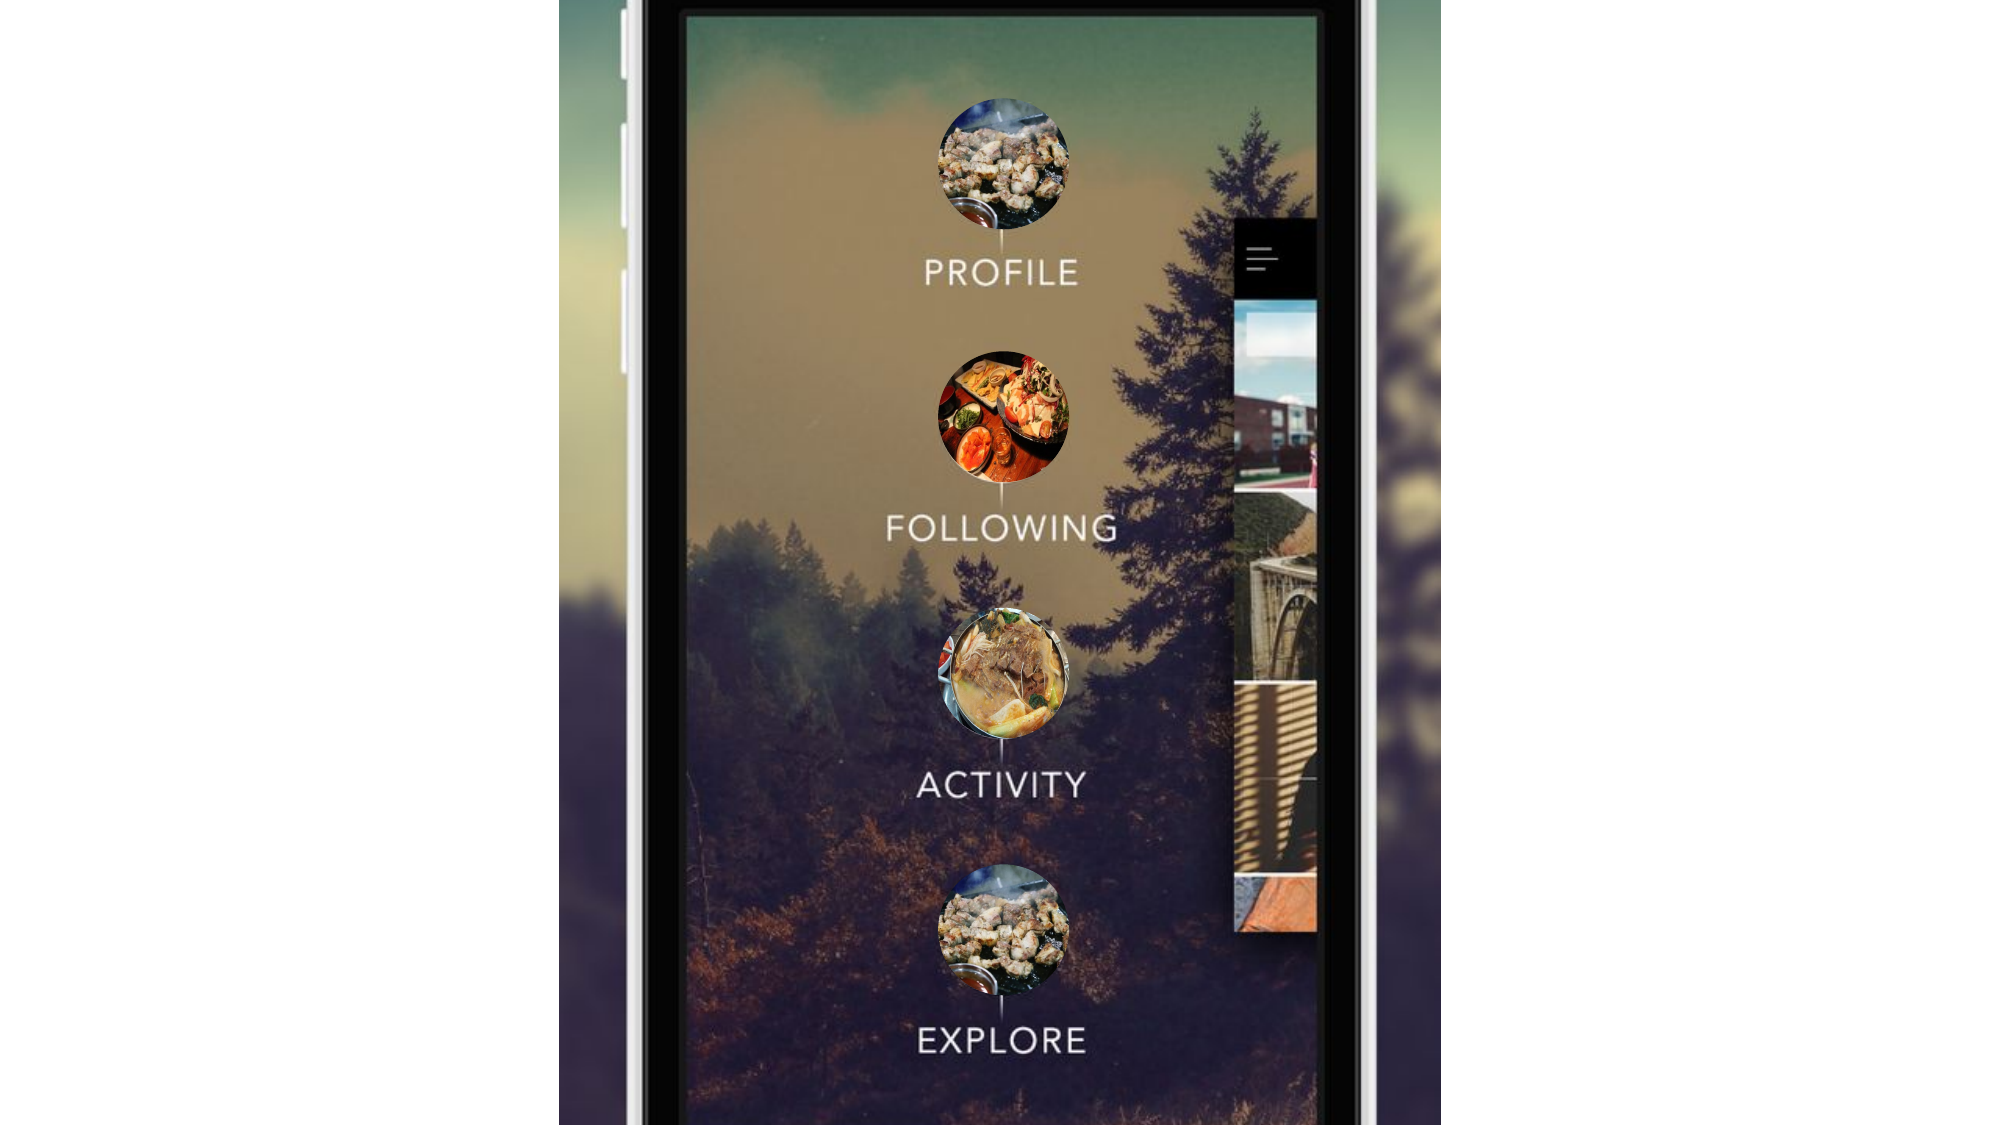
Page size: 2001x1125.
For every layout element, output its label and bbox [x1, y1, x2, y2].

picture [559, 0, 1441, 1125]
